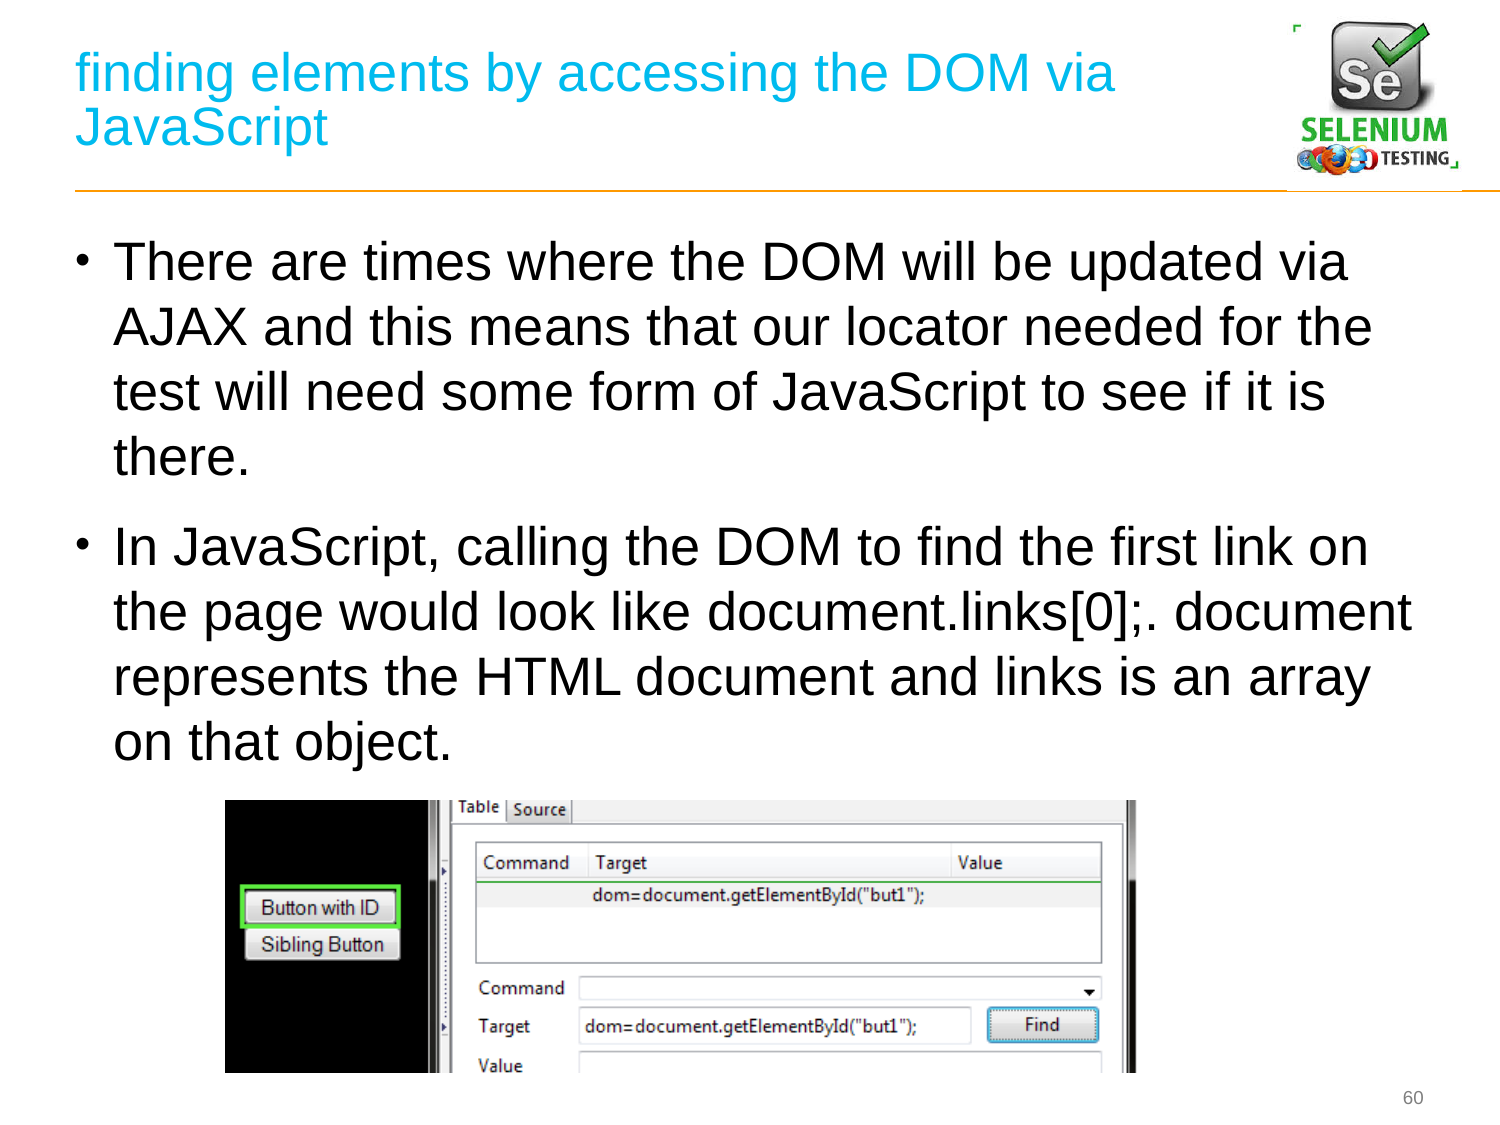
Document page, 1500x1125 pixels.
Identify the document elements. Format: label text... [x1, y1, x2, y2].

picture [224, 799, 1137, 1073]
list There are times where the DOM will be updated via AJAX and this means that our locator needed for the test will need some form of JavaScript to see if it is there. In JavaScript, calling the DOM to find the first link on the page would look like document.links[0];. document represents the HTML document and links is an array on that object. [75, 226, 1425, 800]
title finding elements by accessing the DOM via JavaScript [75, 27, 1422, 157]
picture [1287, 16, 1462, 191]
